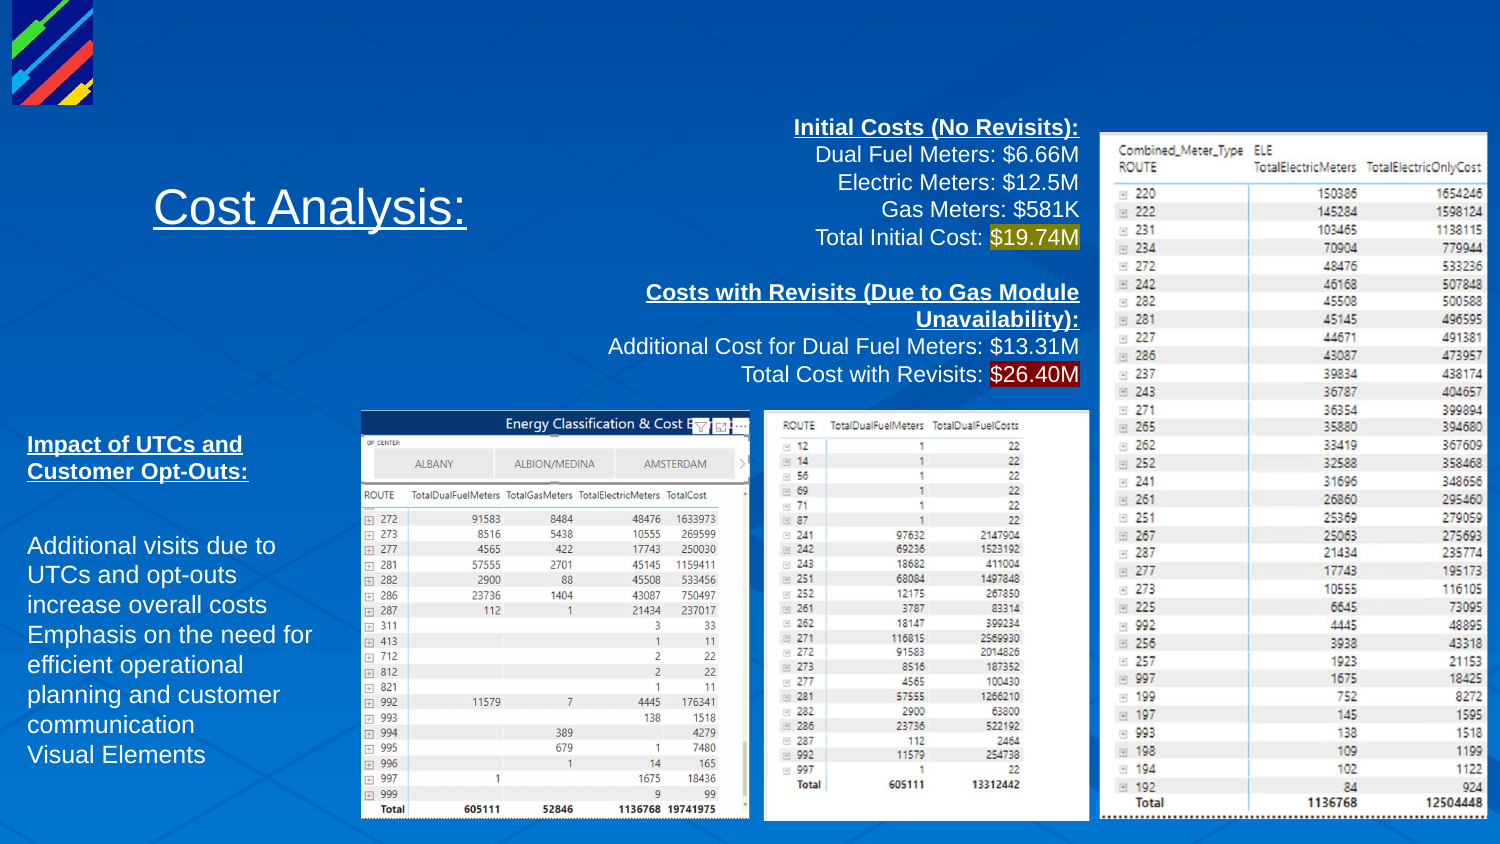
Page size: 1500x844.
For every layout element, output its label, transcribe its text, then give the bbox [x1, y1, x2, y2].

text_box Impact of UTCs and Customer Opt-Outs: Additional visits due to UTCs and opt-outs increase overall costs Emphasis on the need for efficient operational planning and customer communication Visual Elements [12, 421, 352, 811]
picture [1099, 131, 1488, 819]
picture [12, 14, 93, 106]
text_box Initial Costs (No Revisits): Dual Fuel Meters: $6.66M Electric Meters: $12.5M Gas Meters: $581K Total Initial Cost: $19.74M Costs with Revisits (Due to Gas Module Unavailability): Additional Cost for Dual Fuel Meters: $13.31M Total Cost with Revisits: $26.40M [520, 104, 1095, 395]
picture [12, 0, 93, 76]
picture [361, 410, 751, 819]
text_box Cost Analysis: [138, 166, 482, 242]
picture [763, 410, 1090, 821]
